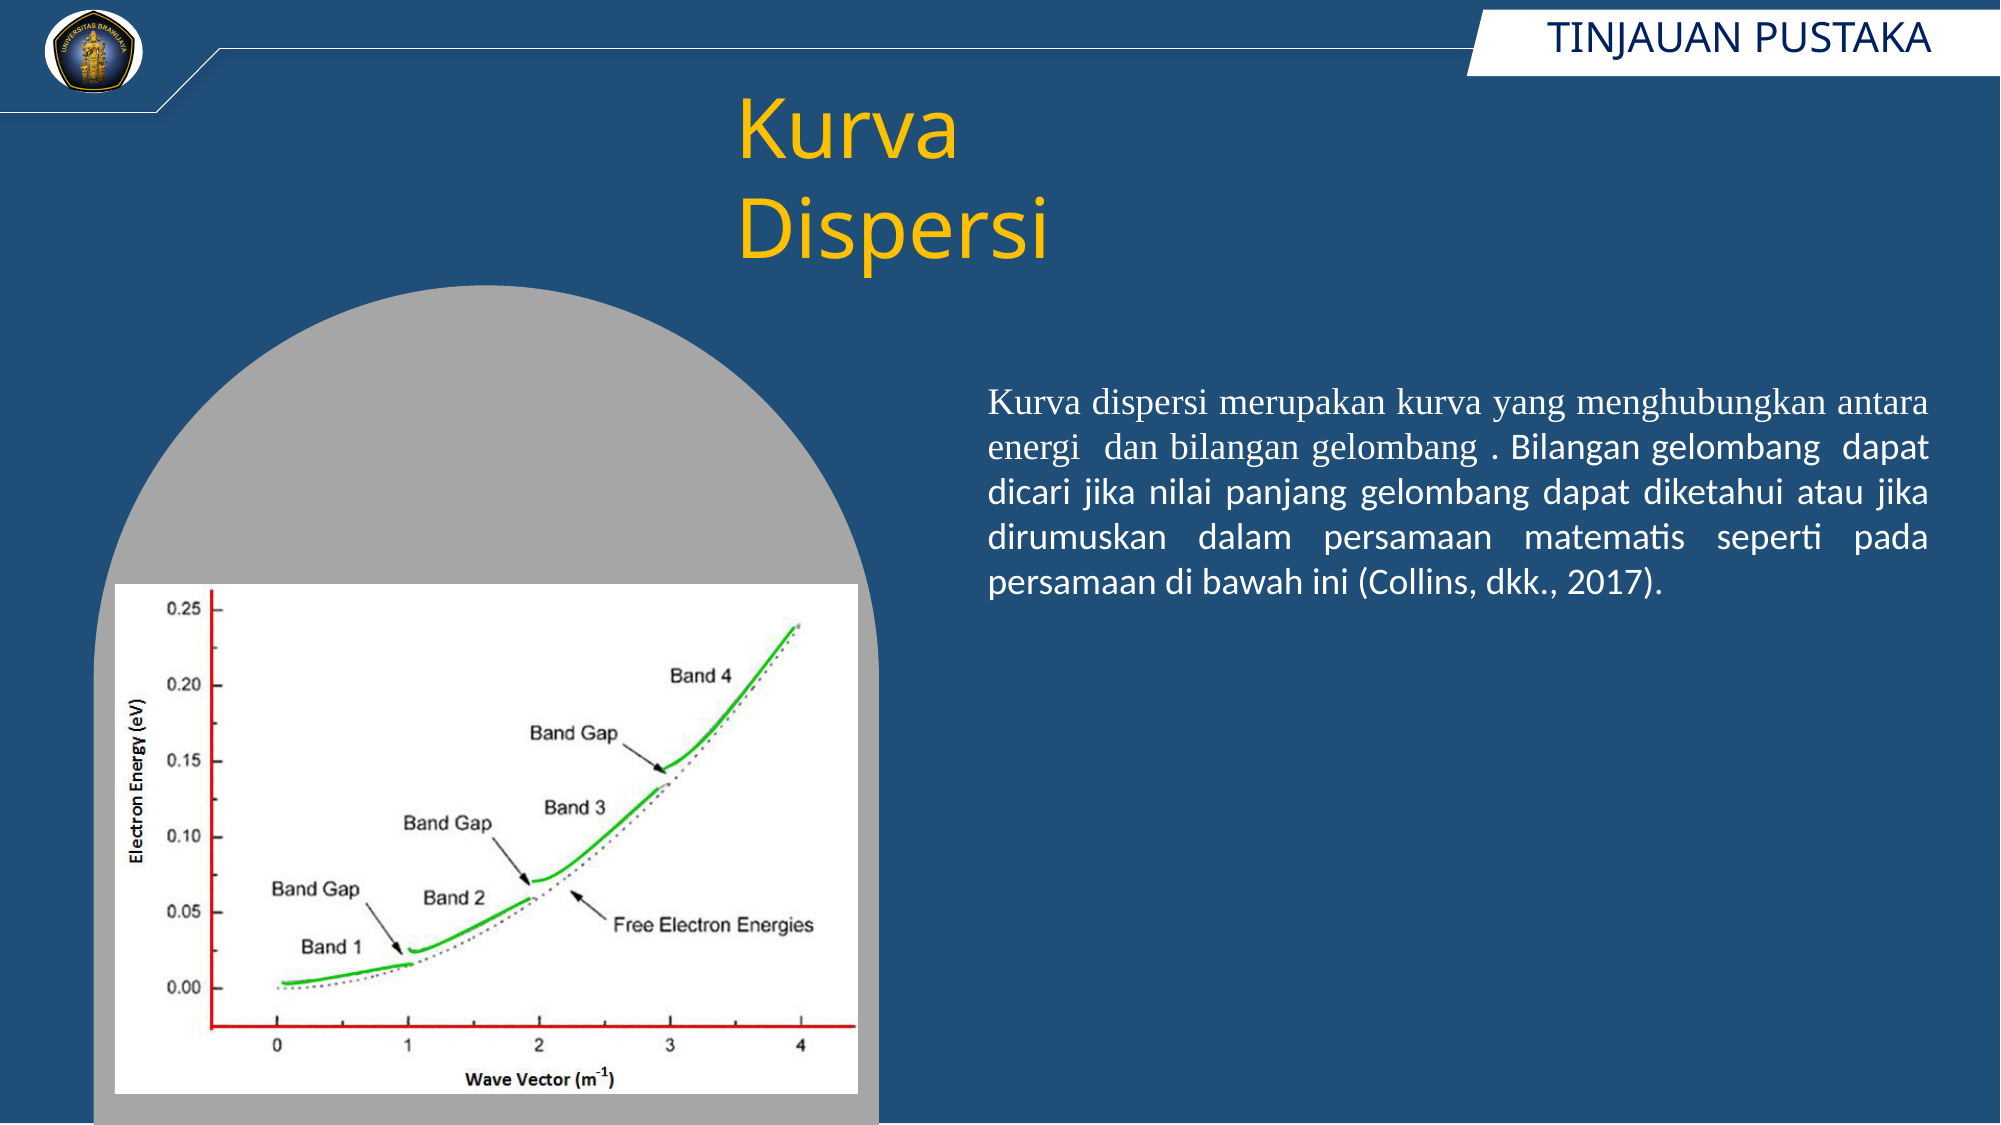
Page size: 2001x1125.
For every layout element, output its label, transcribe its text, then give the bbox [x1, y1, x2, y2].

text_box [44, 31, 51, 72]
text_box Kurva Dispersi [720, 68, 1373, 283]
text_box TINJAUAN PUSTAKA [1491, 3, 1988, 69]
text_box [1465, 8, 2000, 78]
picture [114, 584, 858, 1094]
text_box [0, 56, 2000, 1124]
picture [51, 9, 136, 94]
text_box [136, 30, 143, 73]
text_box [0, 0, 2000, 112]
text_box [156, 48, 220, 113]
text_box [92, 284, 880, 1125]
